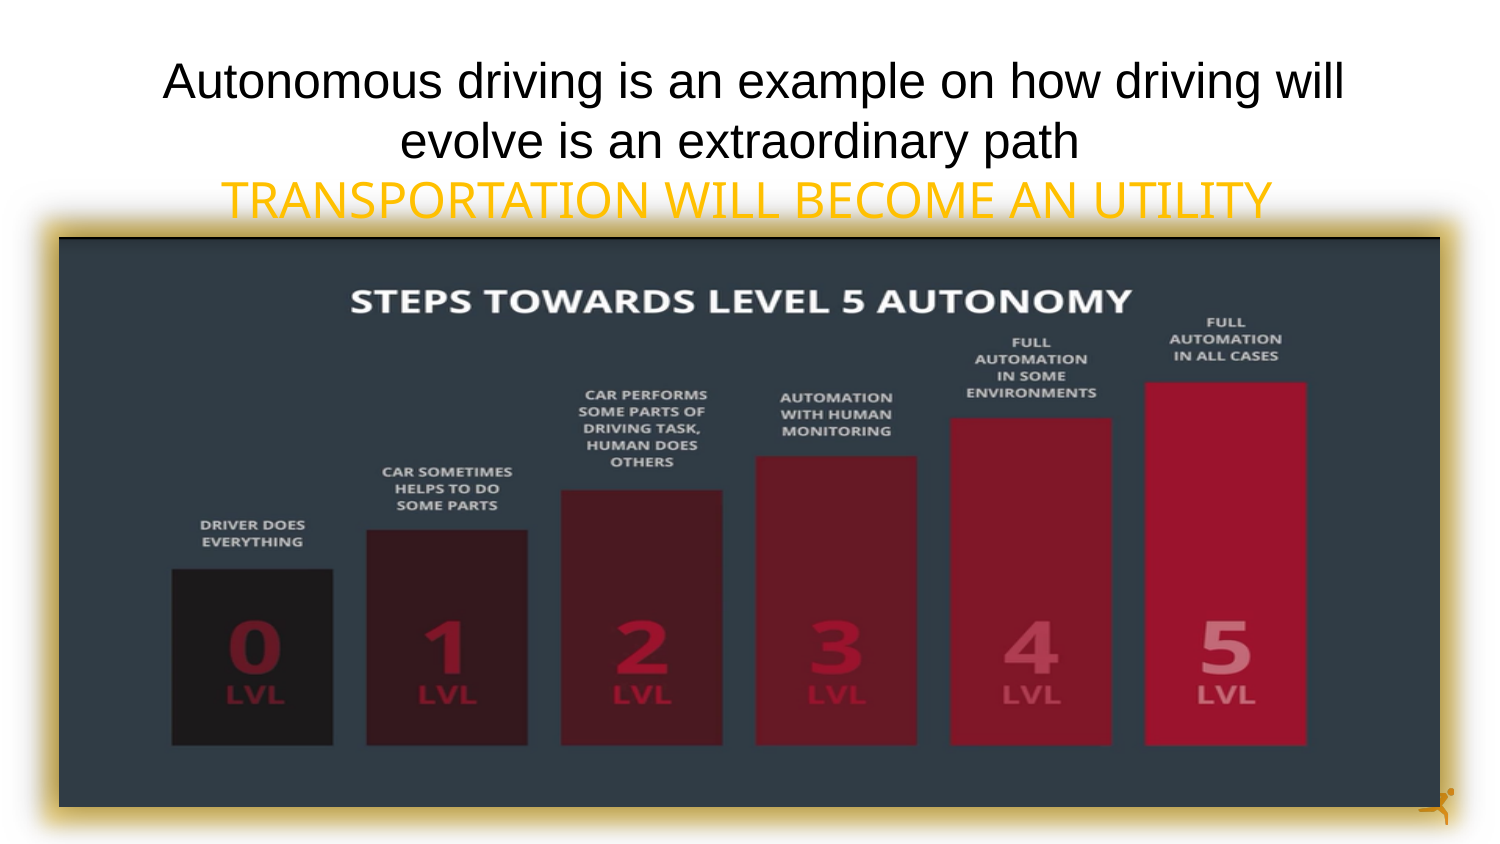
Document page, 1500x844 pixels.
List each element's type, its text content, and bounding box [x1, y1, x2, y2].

text_box Autonomous driving is an example on how driving will evolve is an extraordinary path transportation will become an Utility [55, 40, 1439, 236]
picture [59, 237, 1441, 807]
